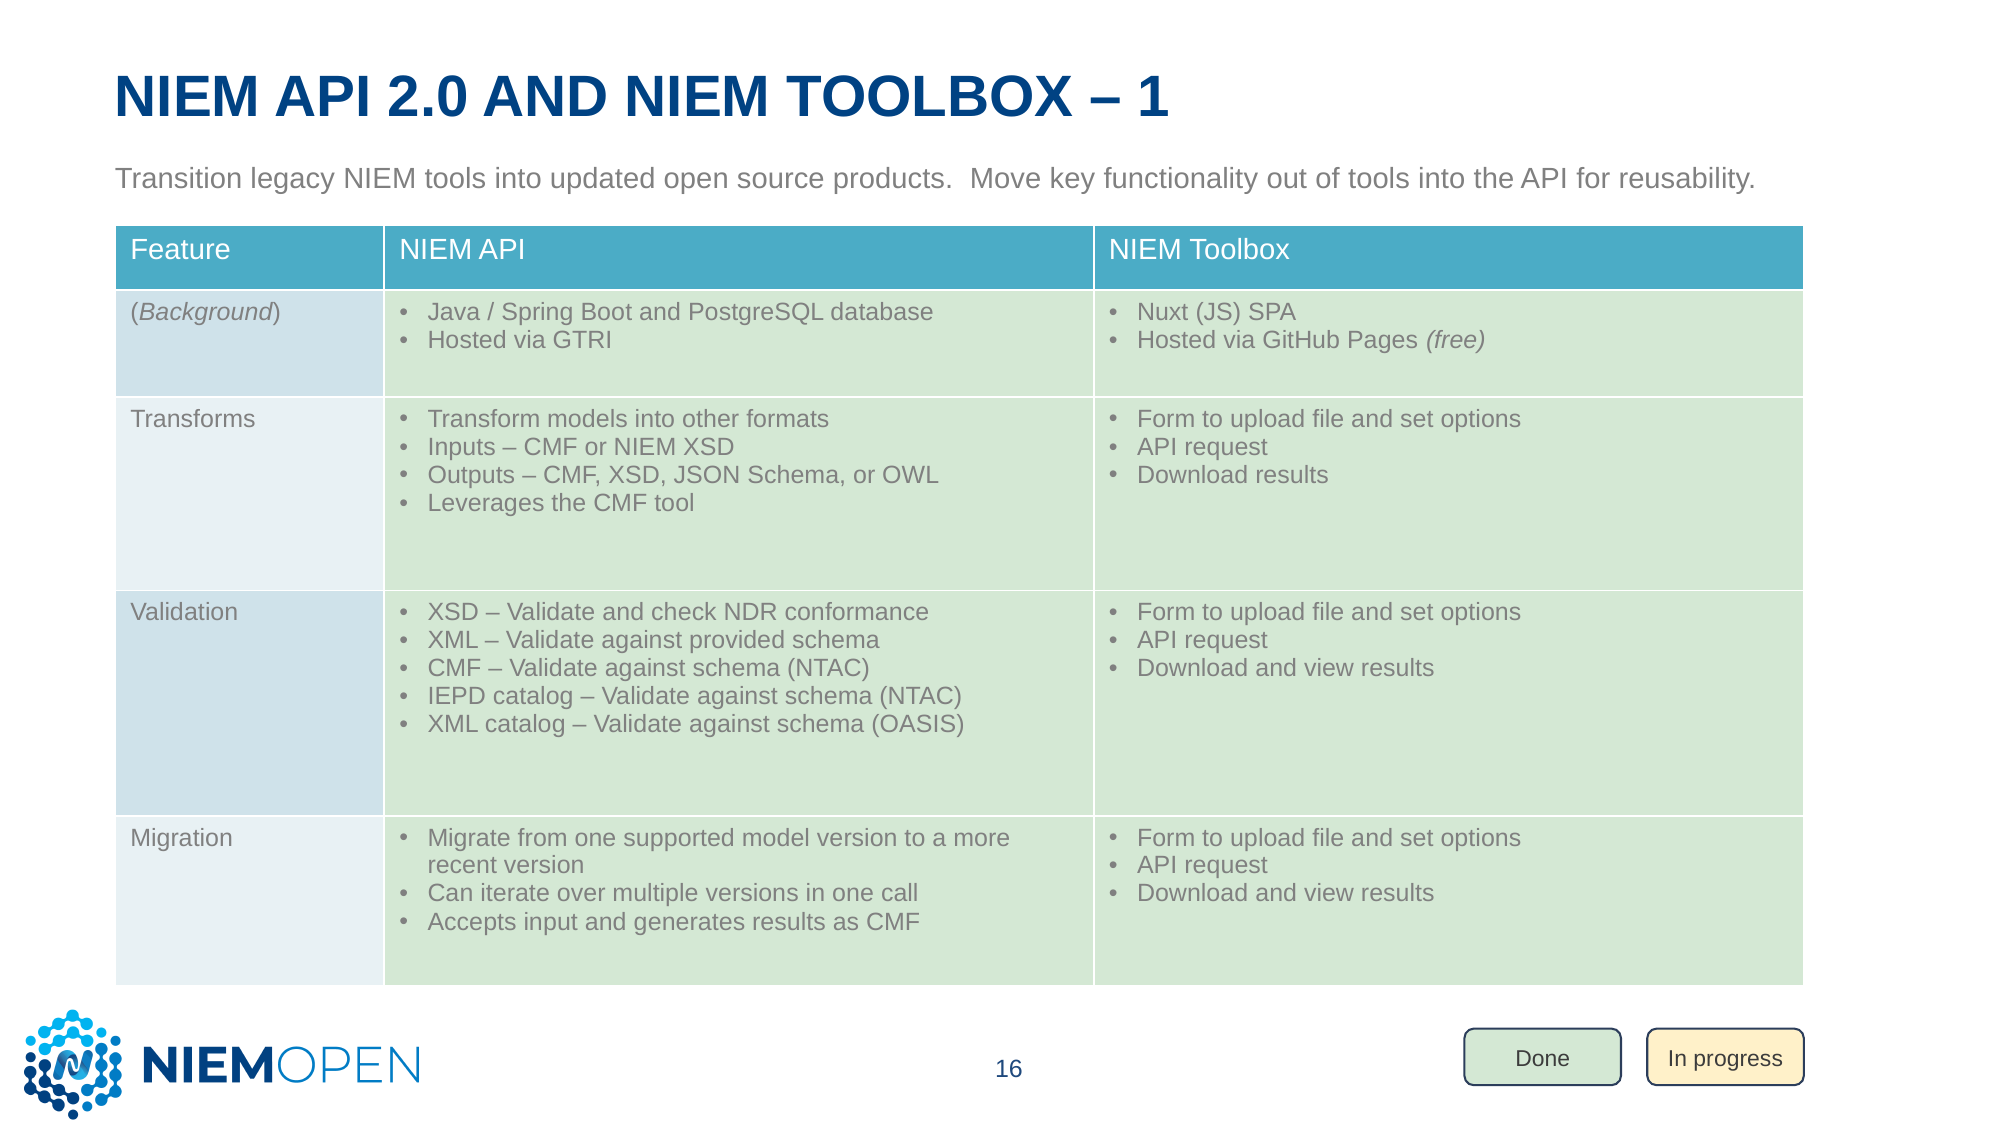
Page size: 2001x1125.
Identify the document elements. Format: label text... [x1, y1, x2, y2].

table_cell Transform models into other formats Inputs – CMF or NIEM XSD Outputs – CMF, XSD, JSON Schema, or OWL Leverages the CMF tool [385, 398, 1093, 590]
slide_number 16 [775, 1045, 1243, 1106]
picture [19, 1004, 424, 1125]
table_cell Validation [116, 591, 383, 815]
text_box Done [1464, 1028, 1622, 1086]
table_cell Transforms [116, 398, 383, 590]
table_header NIEM API [385, 226, 1093, 289]
table_cell Migrate from one supported model version to a more recent version Can iterate over multiple versions in one call Accepts input and generates results as CMF [385, 817, 1093, 985]
table_cell Migration [116, 817, 383, 985]
list Transition legacy NIEM tools into updated open source products. Move key functionality out of tools into the API for reusability. [99, 152, 1804, 226]
table_cell Nuxt (JS) SPA Hosted via GitHub Pages (free) [1095, 291, 1803, 396]
table_header NIEM Toolbox [1095, 226, 1803, 289]
text_box In progress [1647, 1028, 1804, 1086]
table_cell Form to upload file and set options API request Download results [1095, 398, 1803, 590]
table_cell Form to upload file and set options API request Download and view results [1095, 817, 1803, 985]
table_cell Java / Spring Boot and PostgreSQL database Hosted via GTRI [385, 291, 1093, 396]
table_cell XSD – Validate and check NDR conformance XML – Validate against provided schema CMF – Validate against schema (NTAC) IEPD catalog – Validate against schema (NTAC) XML catalog – Validate against schema (OASIS) [385, 591, 1093, 815]
table_cell Form to upload file and set options API request Download and view results [1095, 591, 1803, 815]
table_cell (Background) [116, 291, 383, 396]
table_header Feature [116, 226, 383, 289]
title Niem API 2.0 and NIEM Toolbox – 1 [99, 63, 1900, 197]
